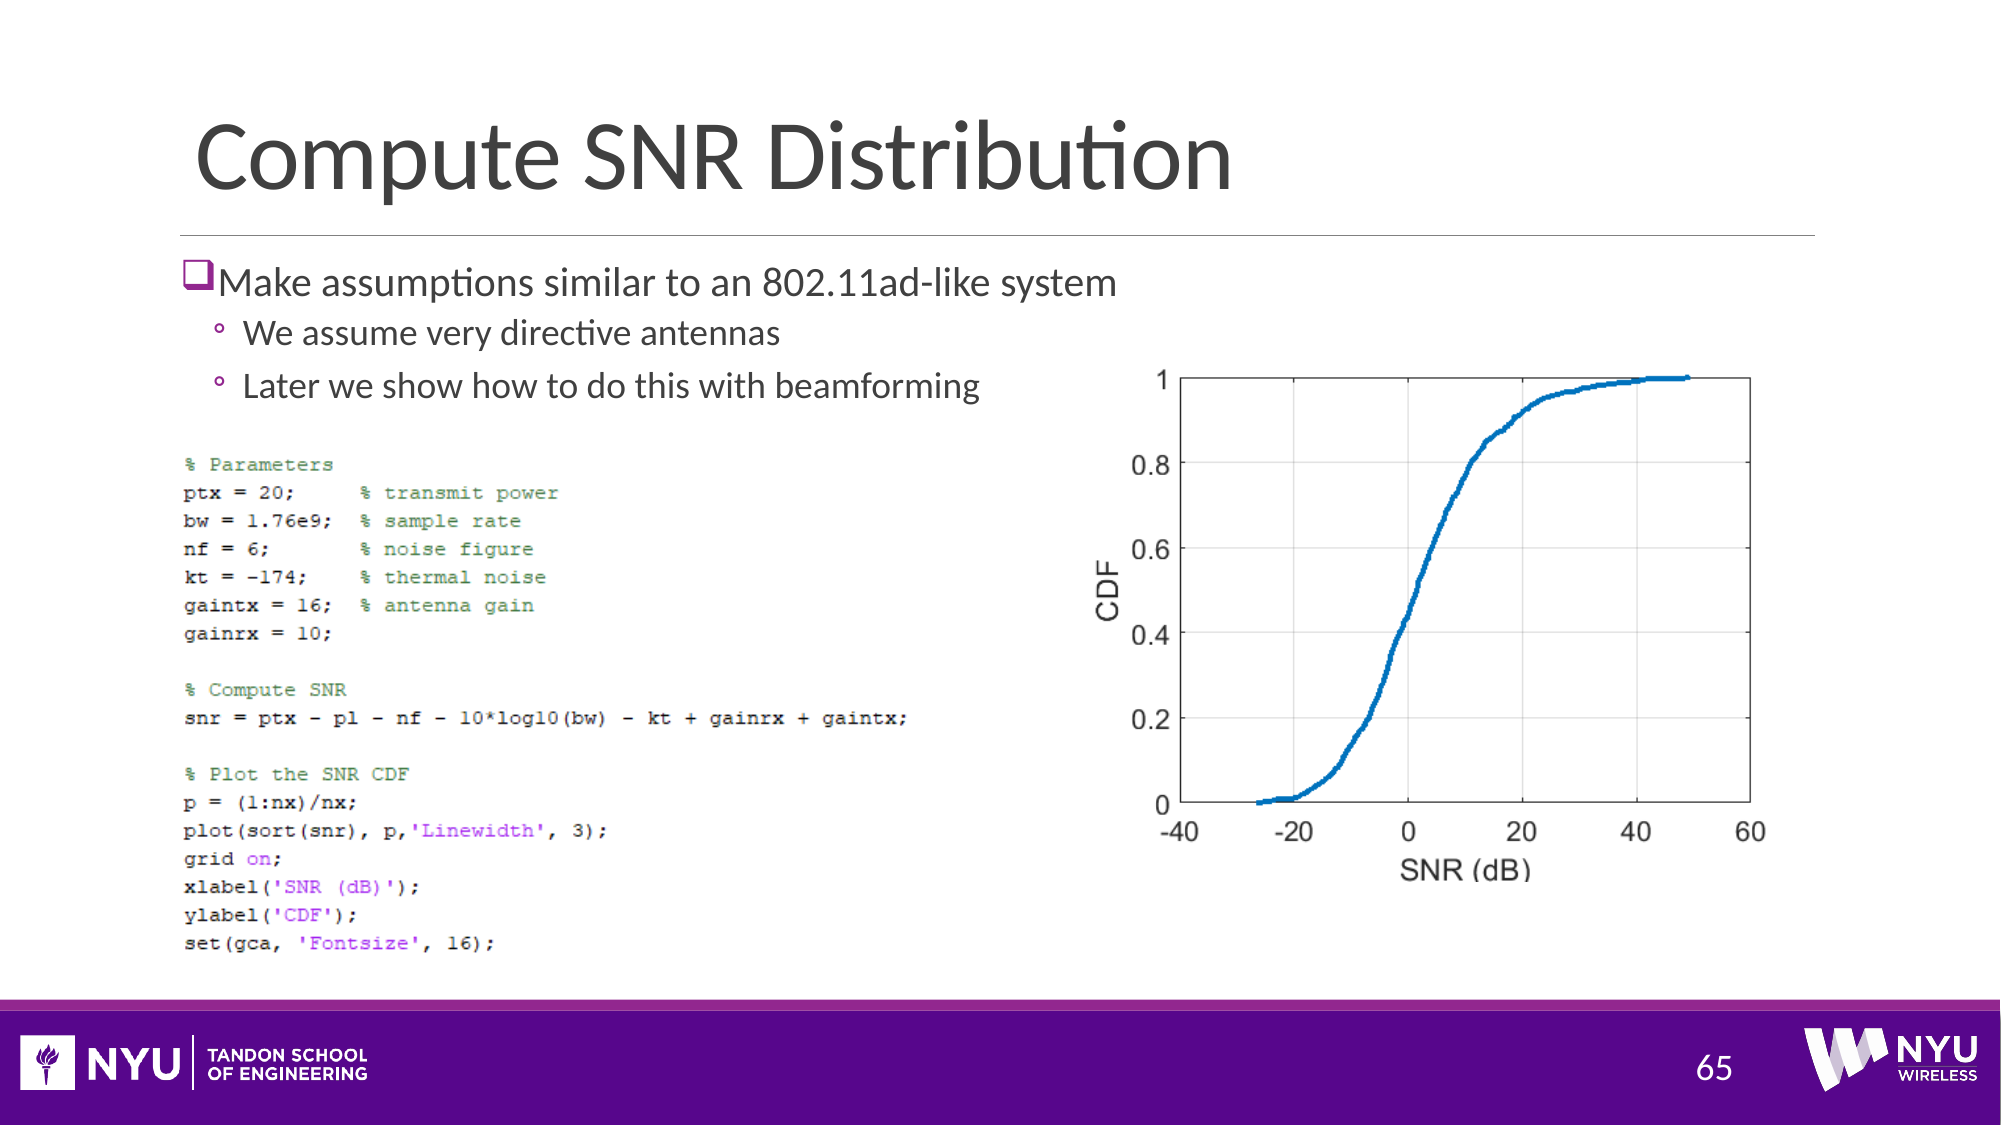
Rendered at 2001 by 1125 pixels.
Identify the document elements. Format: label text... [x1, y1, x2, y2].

list Make assumptions similar to an 802.11ad-like system We assume very directive antennas Later we show how to do this with beamforming [180, 252, 1830, 963]
title Compute SNR Distribution [180, 47, 1830, 218]
picture [169, 423, 974, 999]
slide_number 65 [1533, 1035, 1749, 1096]
picture [1079, 333, 1831, 882]
